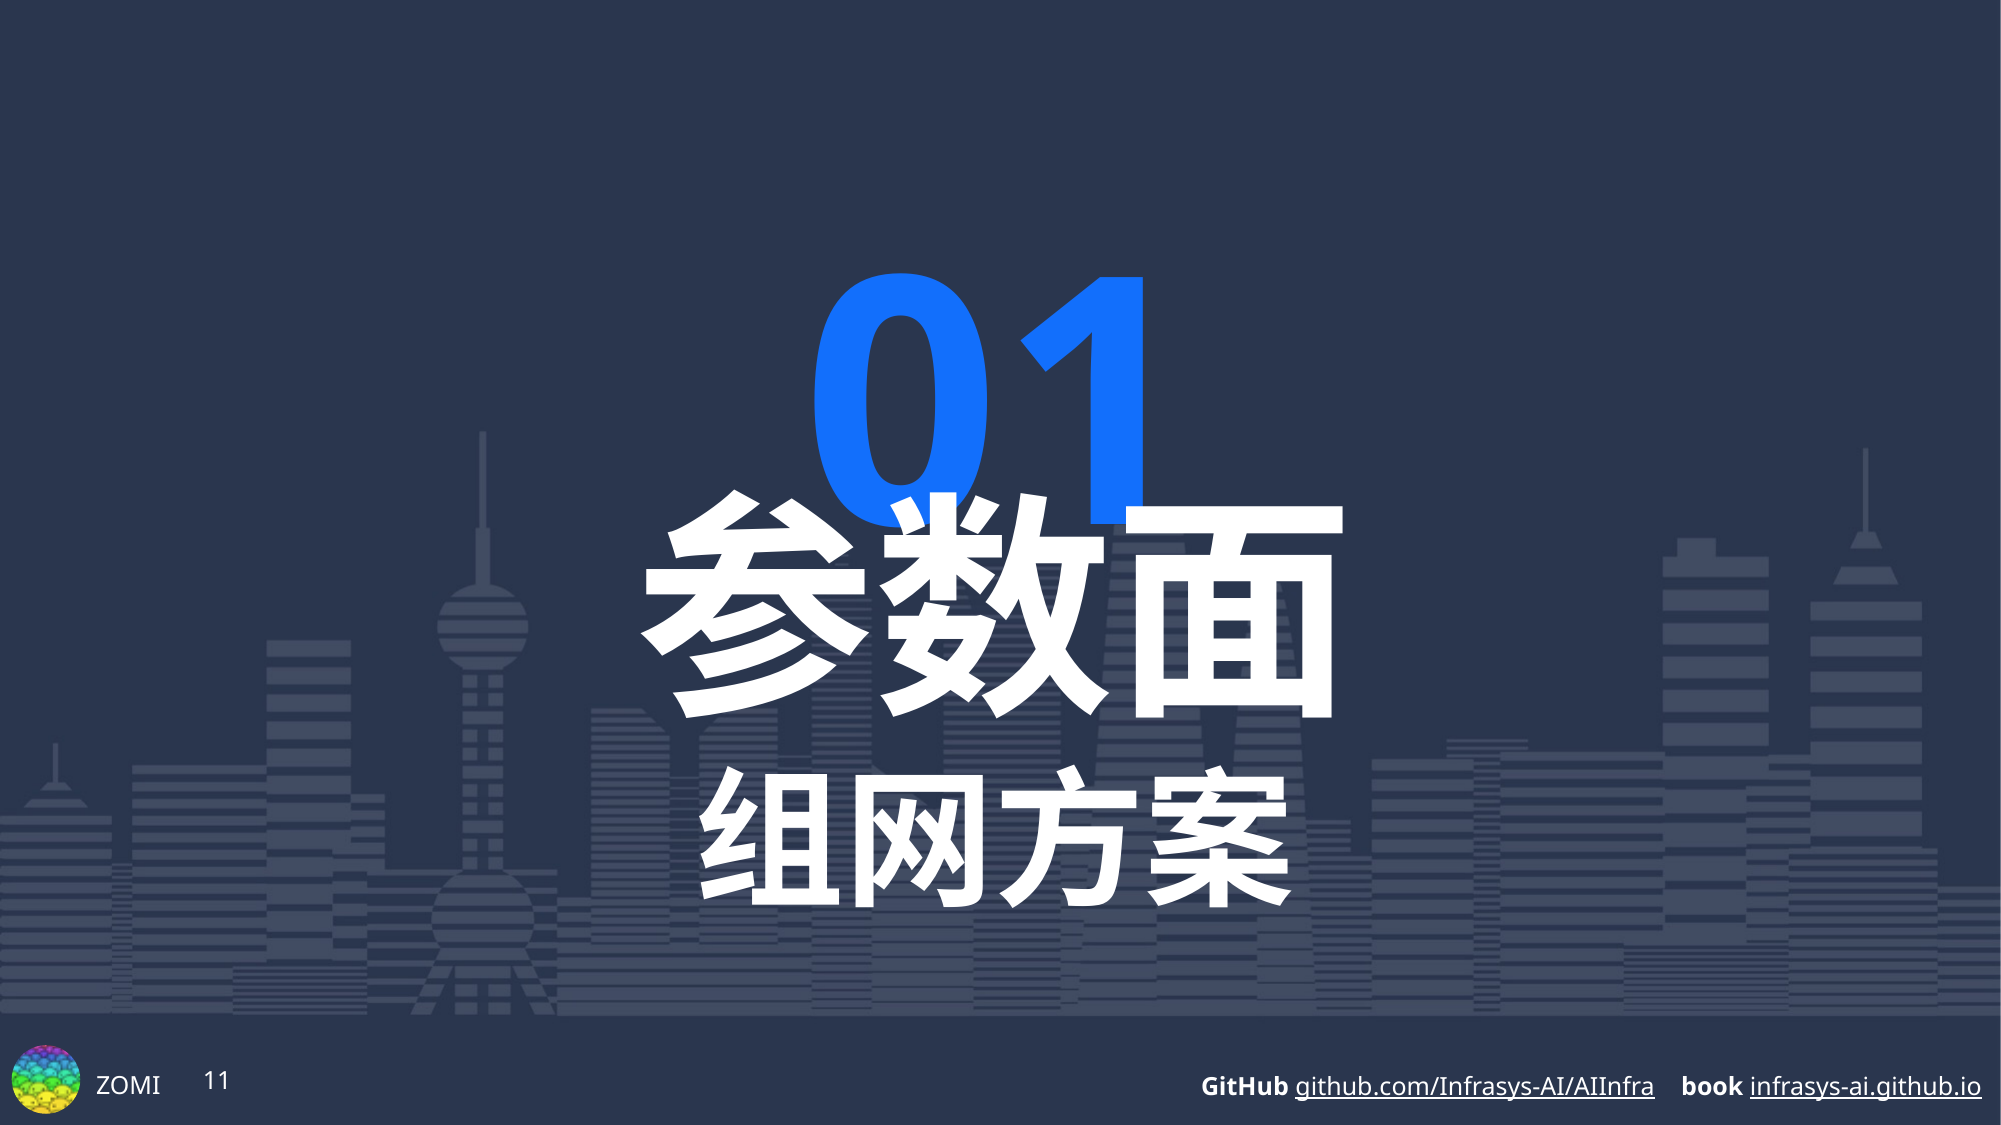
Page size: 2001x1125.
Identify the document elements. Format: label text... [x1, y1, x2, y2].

text_box 01 [787, 171, 1213, 394]
picture [0, 0, 2001, 1125]
list 参数面 组网方案 [79, 394, 1910, 986]
